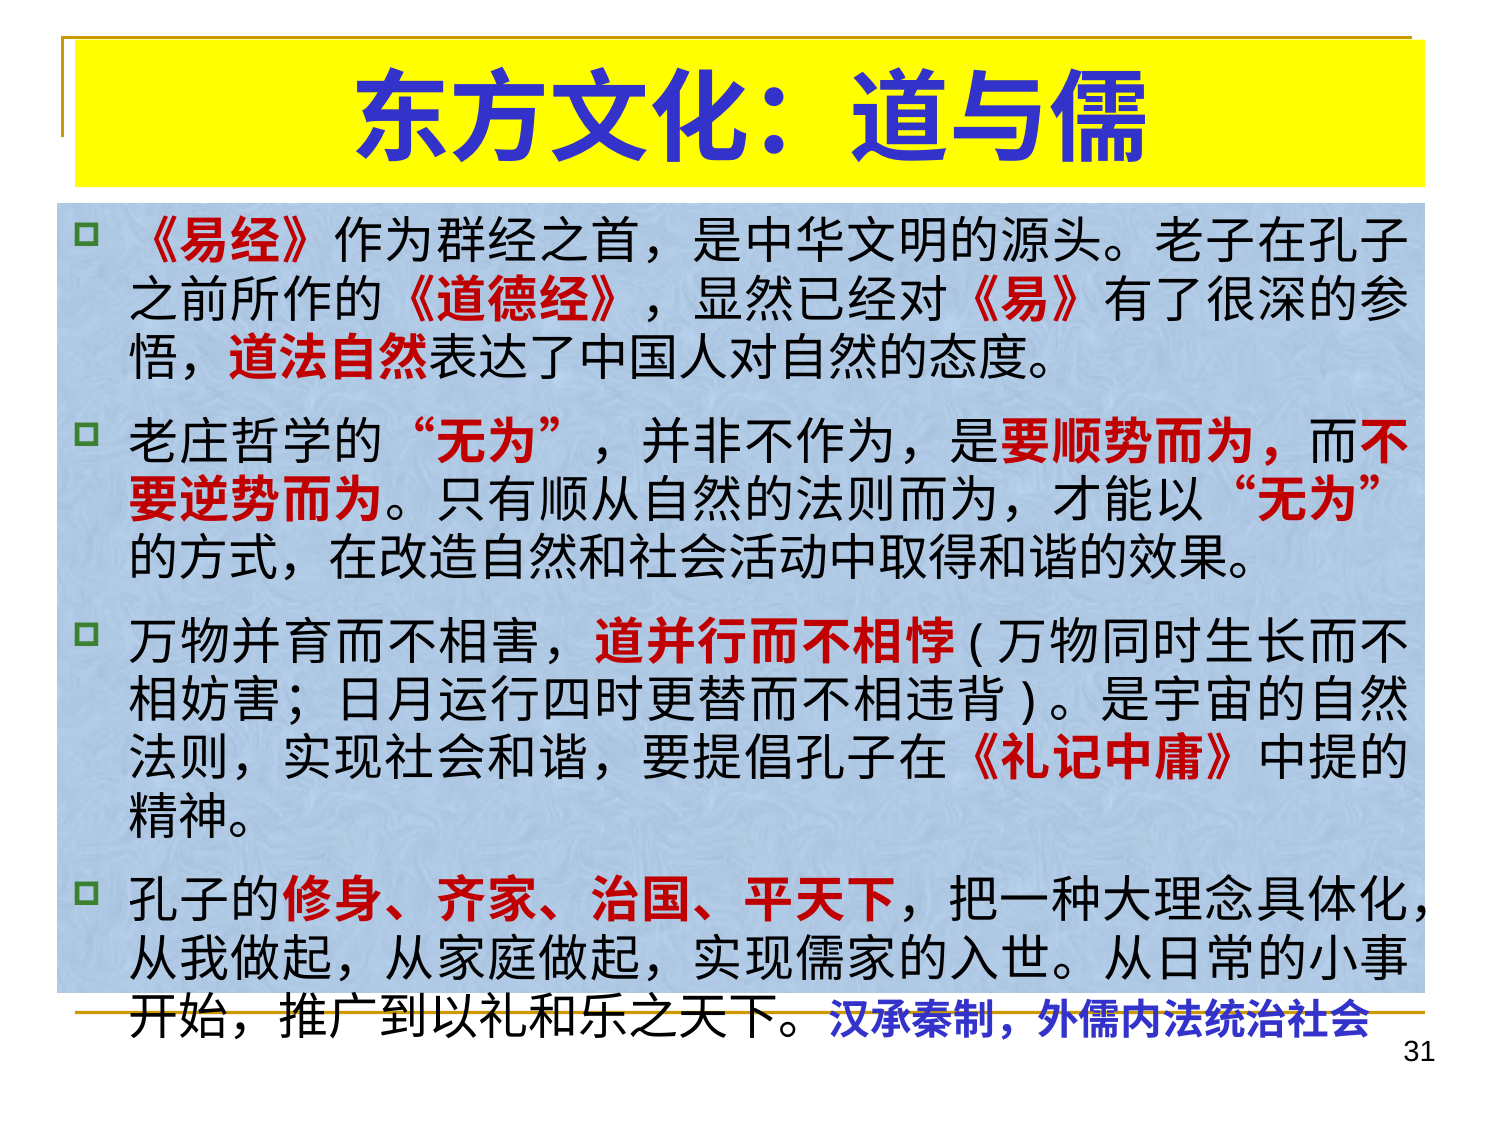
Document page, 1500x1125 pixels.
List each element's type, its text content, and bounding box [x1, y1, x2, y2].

list 《易经》作为群经之首，是中华文明的源头。老子在孔子之前所作的《道德经》，显然已经对《易》有了很深的参悟，道法自然表达了中国人对自然的态度。 老庄哲学的“无为”，并非不作为，是要顺势而为，而不要逆势而为。只有顺从自然的法则而为，才能以“无为”的方式，在改造自然和社会活动中取得和谐的效果。 万物并育而不相害，道并行而不相悖(万物同时生长而不相妨害；日月运行四时更替而不相违背)。是宇宙的自然法则，实现社会和谐，要提倡孔子在《礼记中庸》中提的精神。 孔子的修身、齐家、治国、平天下，把一种大理念具体化，从我做起，从家庭做起，实现儒家的入世。从日常的小事开始，推广到以礼和乐之天下。汉承秦制，外儒内法统治社会 [56, 202, 1426, 993]
text_box [1074, 1025, 1451, 1104]
title 东方文化：道与儒 [74, 39, 1426, 188]
